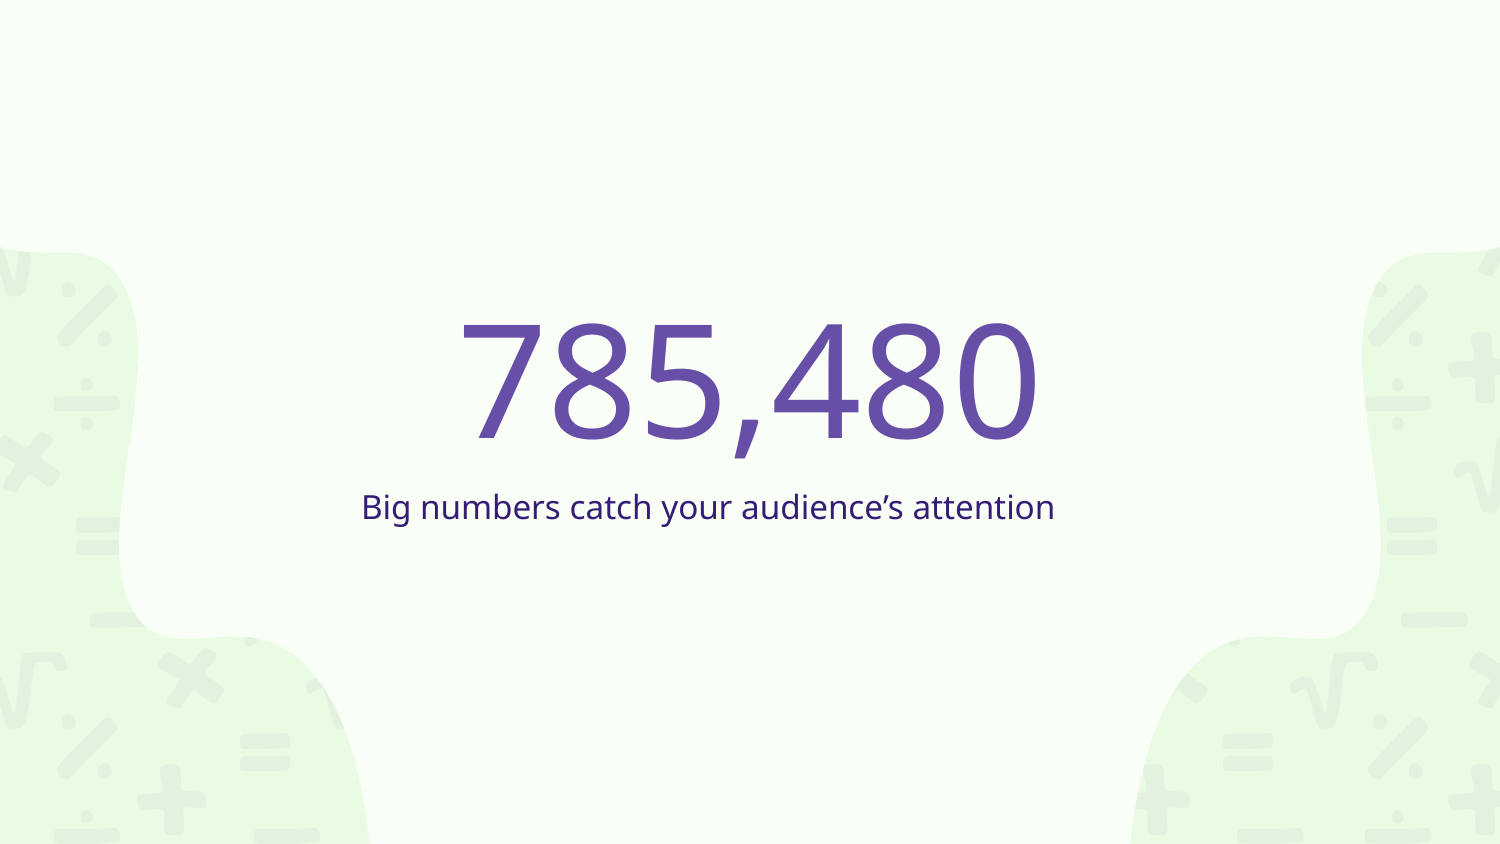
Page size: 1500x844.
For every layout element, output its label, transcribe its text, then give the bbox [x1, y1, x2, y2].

list Big numbers catch your audience’s attention [346, 470, 1154, 579]
title 785,480 [281, 265, 1219, 463]
